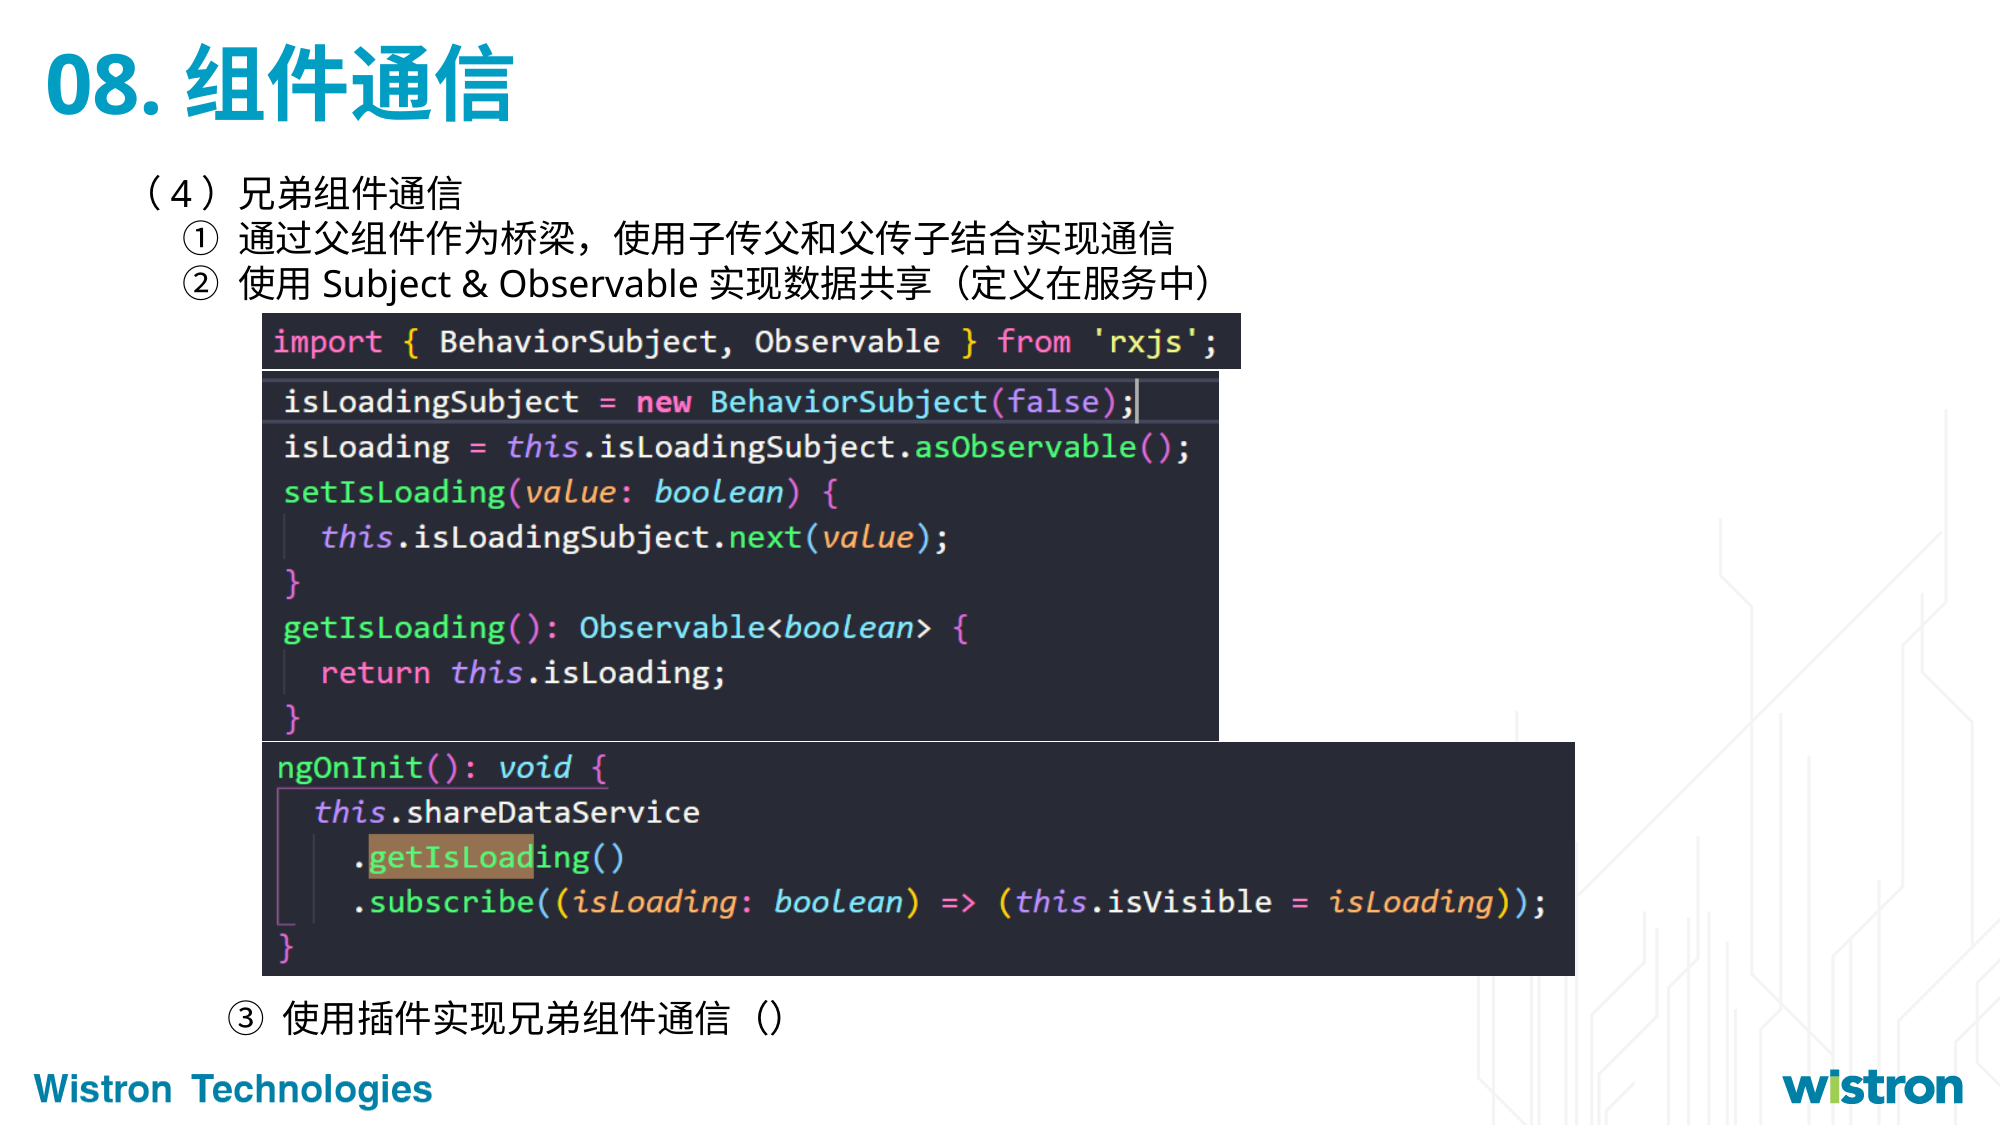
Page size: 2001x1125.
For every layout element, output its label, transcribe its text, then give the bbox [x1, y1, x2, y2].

picture [262, 408, 2000, 1125]
picture [262, 371, 1219, 741]
picture [0, 1072, 435, 1125]
text_box （4）兄弟组件通信 ① 通过父组件作为桥梁，使用子传父和父传子结合实现通信 ② 使用Subject & Observable实现数据共享（定义在服务中） [75, 162, 1675, 313]
picture [262, 313, 1241, 370]
text_box ③ 使用插件实现兄弟组件通信（） [212, 987, 1813, 1048]
text_box 08.组件通信 [30, 24, 1764, 141]
